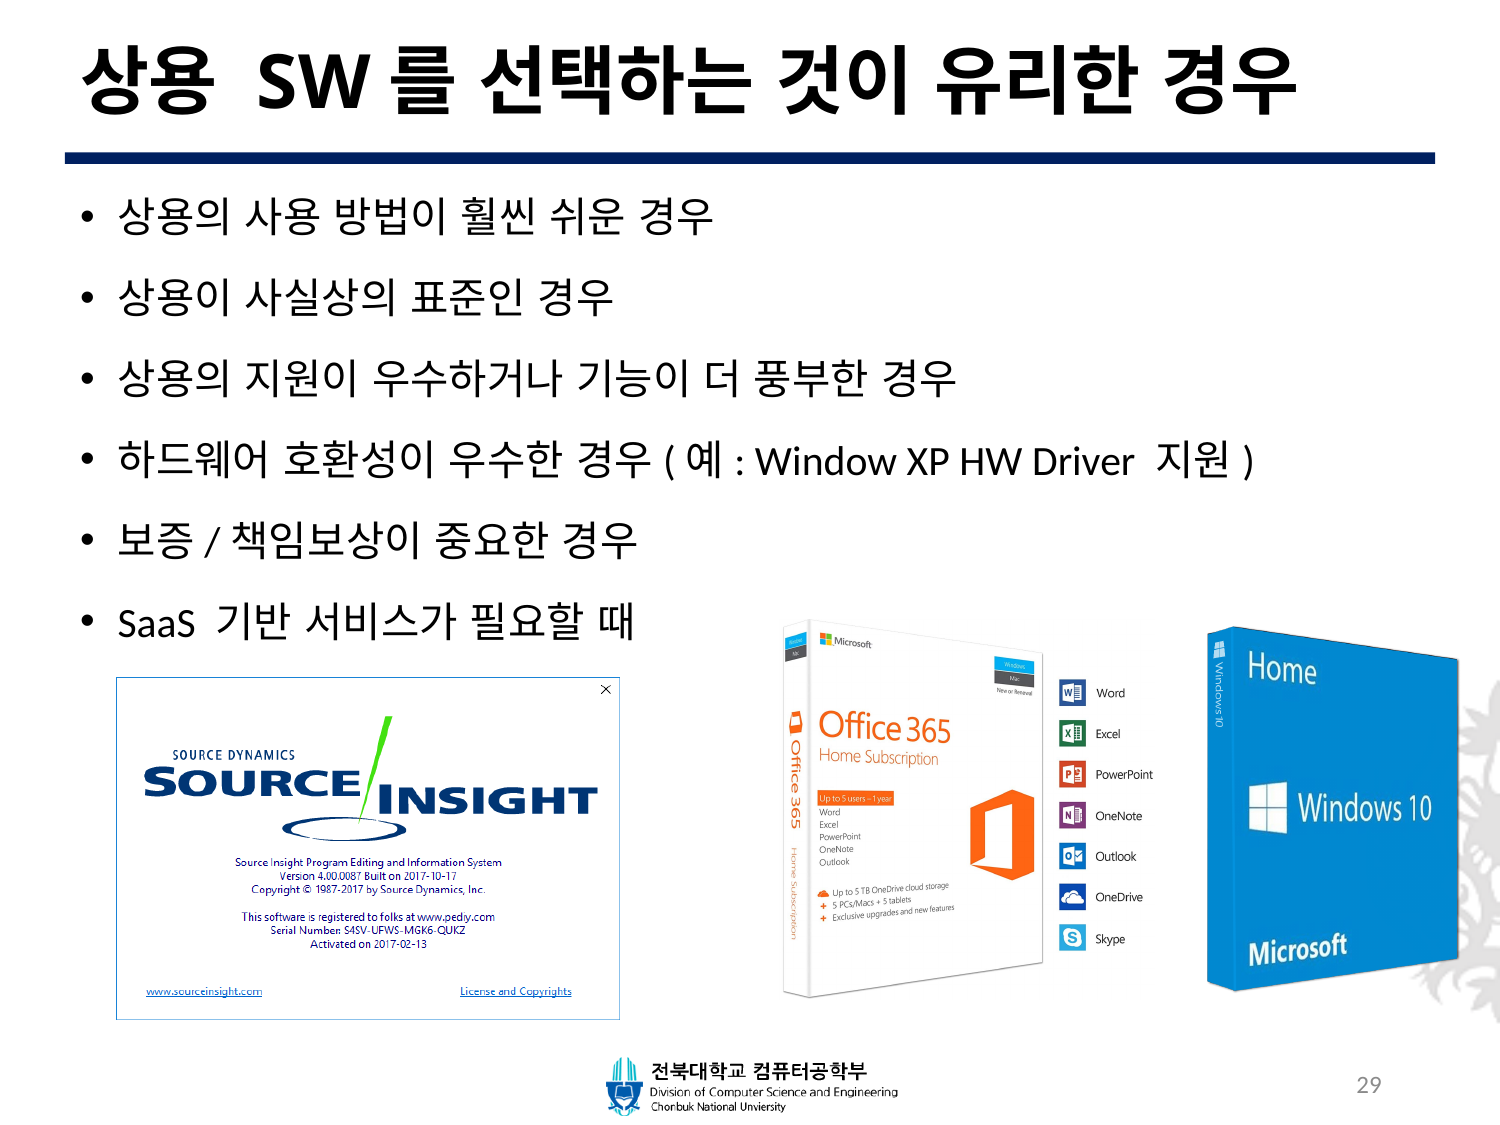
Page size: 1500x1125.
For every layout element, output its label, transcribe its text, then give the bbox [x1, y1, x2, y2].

picture [600, 1057, 900, 1116]
slide_number 29 [1059, 1057, 1397, 1111]
picture [116, 677, 620, 1020]
picture [779, 619, 1155, 1000]
list 상용의 사용 방법이 훨씬 쉬운 경우 상용이 사실상의 표준인 경우 상용의 지원이 우수하거나 기능이 더 풍부한 경우 하드웨어 호환성이 우수한 경우(예: Window XP HW Driver 지원) 보증/책임보상이 중요한 경우 SaaS 기반 서비스가 필요할 때 [64, 173, 1436, 1039]
title 상용 SW를 선택하는 것이 유리한 경우 [64, 26, 1436, 143]
picture [1203, 619, 1466, 994]
